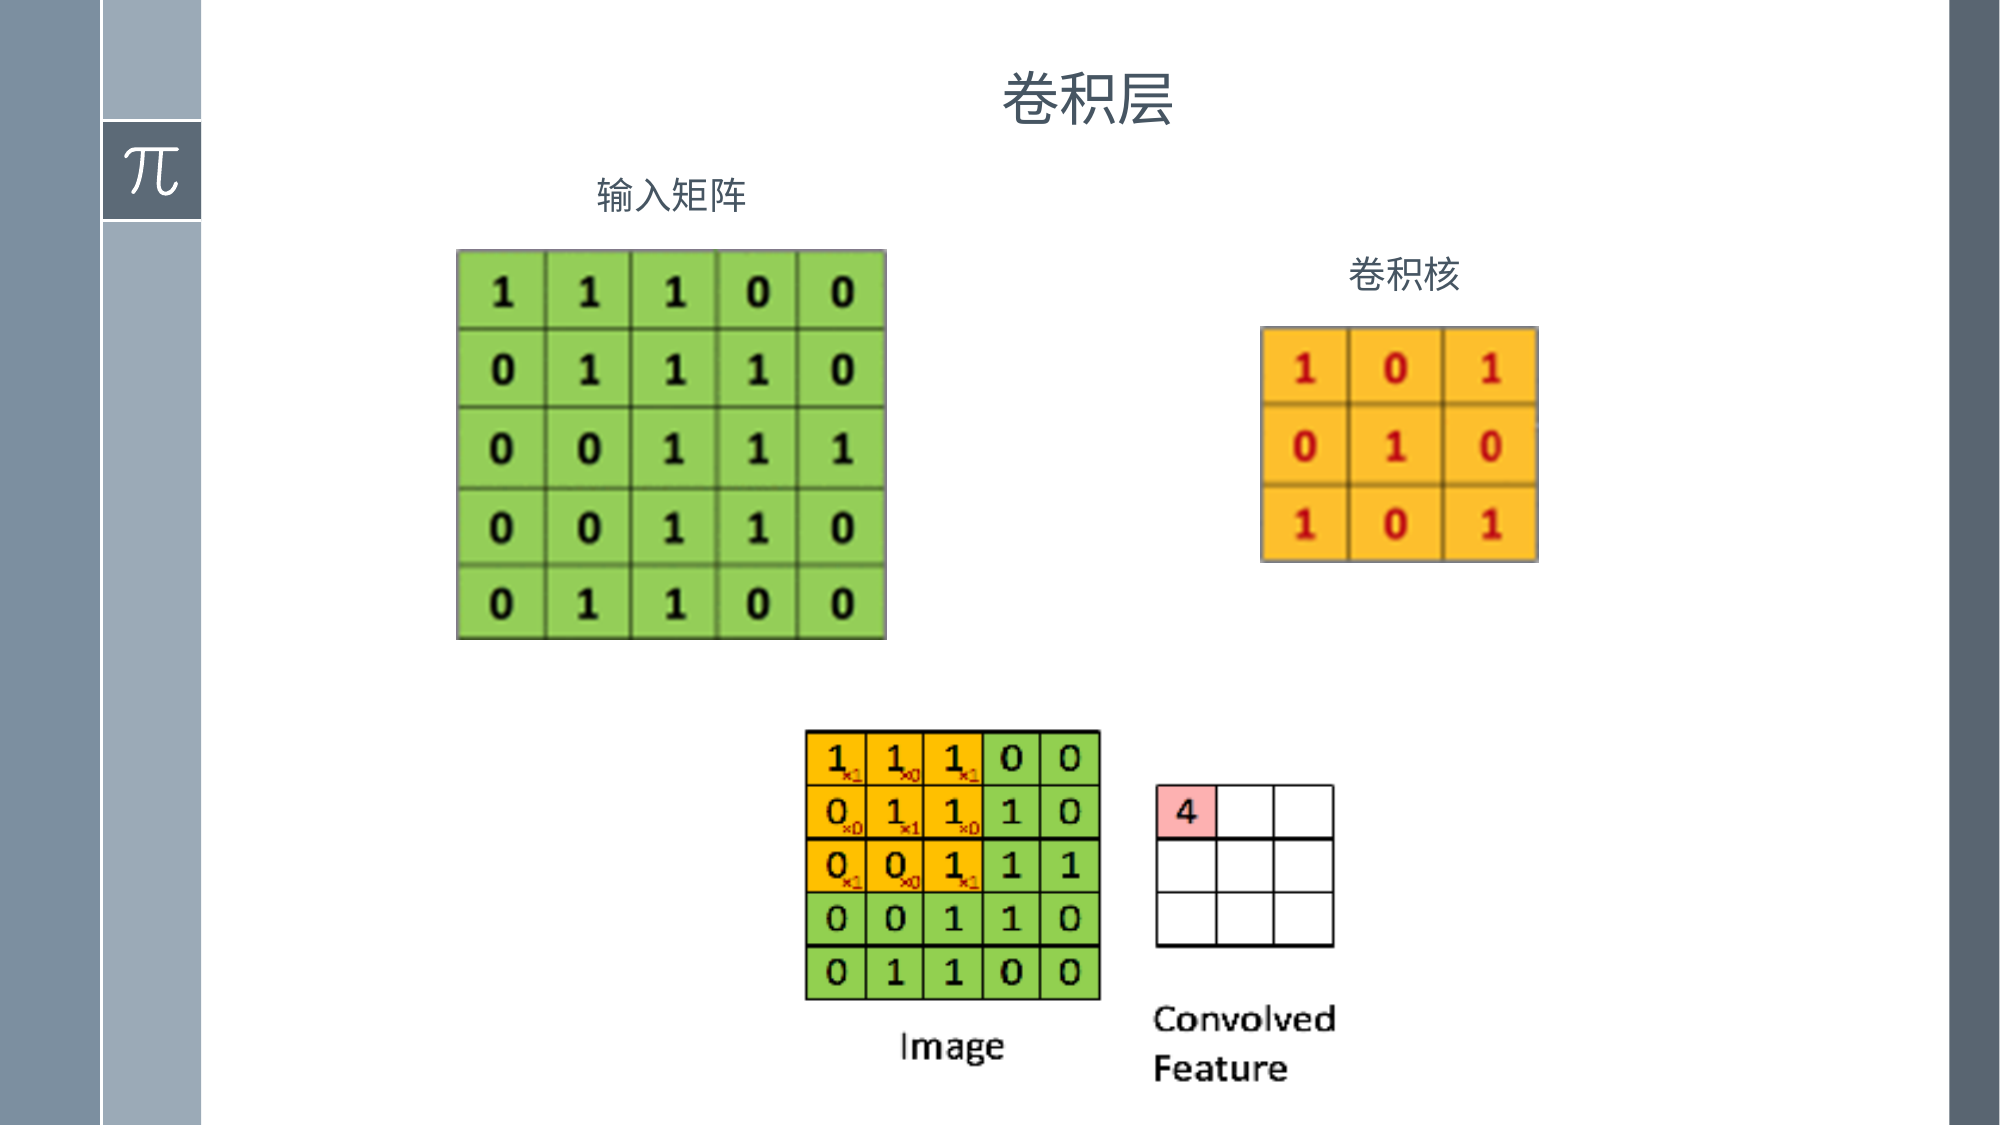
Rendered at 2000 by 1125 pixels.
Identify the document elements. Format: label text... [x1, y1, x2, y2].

text_box 输入矩阵 [423, 164, 920, 225]
picture [1260, 326, 1539, 563]
text_box 卷积层 [350, 54, 1827, 140]
text_box 卷积核 [1271, 243, 1539, 304]
picture [456, 249, 887, 640]
picture [751, 680, 1390, 1108]
